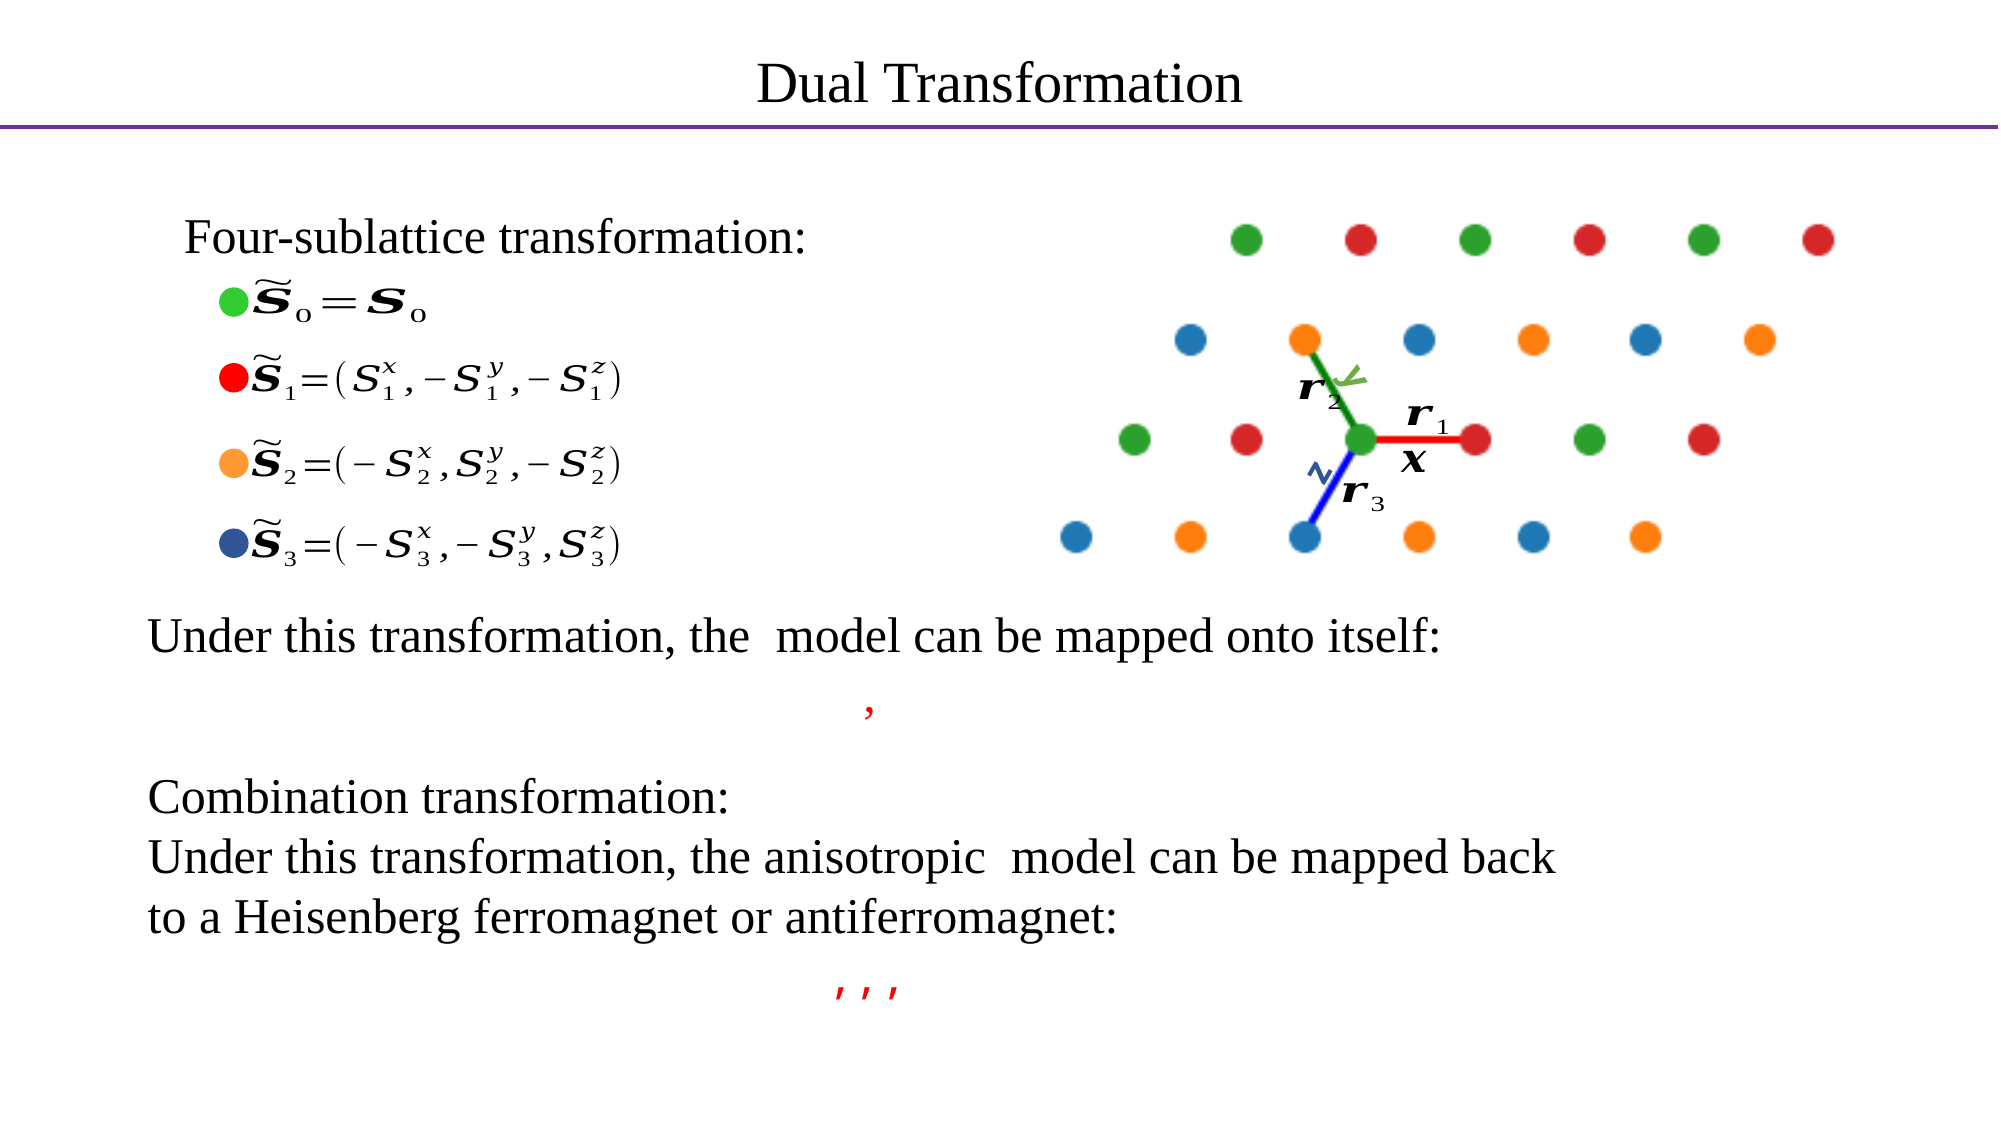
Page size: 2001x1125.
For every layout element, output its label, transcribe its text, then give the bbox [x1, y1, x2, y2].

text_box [219, 278, 624, 571]
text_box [1040, 181, 1868, 596]
text_box Dual Transformation [0, 36, 2000, 122]
